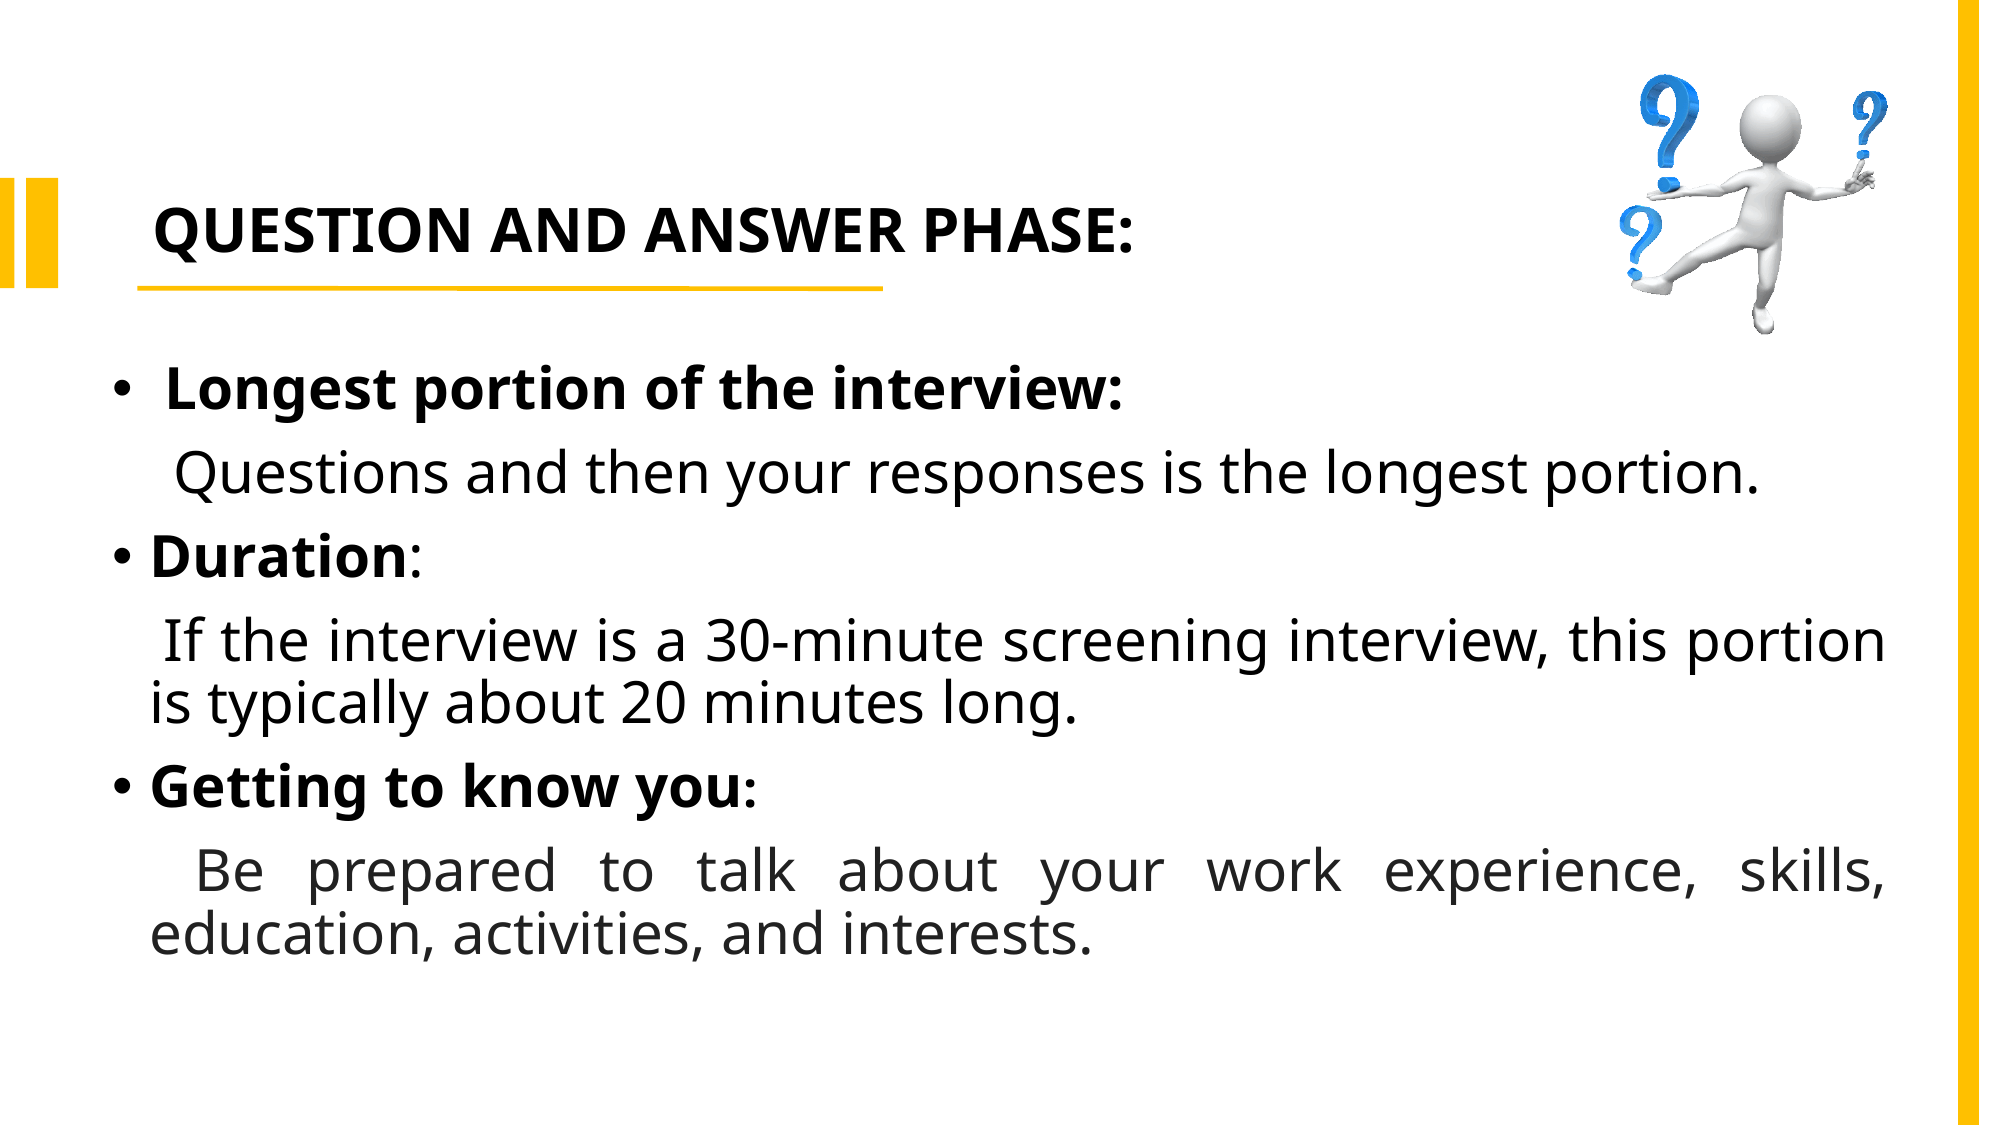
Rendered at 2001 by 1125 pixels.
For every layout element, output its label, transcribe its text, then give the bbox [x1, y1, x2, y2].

picture [1605, 69, 1903, 397]
title QUESTION AND ANSWER PHASE: [137, 124, 1605, 342]
list Longest portion of the interview: Questions and then your responses is the longest portion. Duration: If the interview is a 30-minute screening interview, this portion is typically about 20 minutes long. Getting to know you: Be prepared to talk about your work experience, skills, education, activities, and interests. [97, 351, 1903, 1066]
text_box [0, 177, 59, 289]
